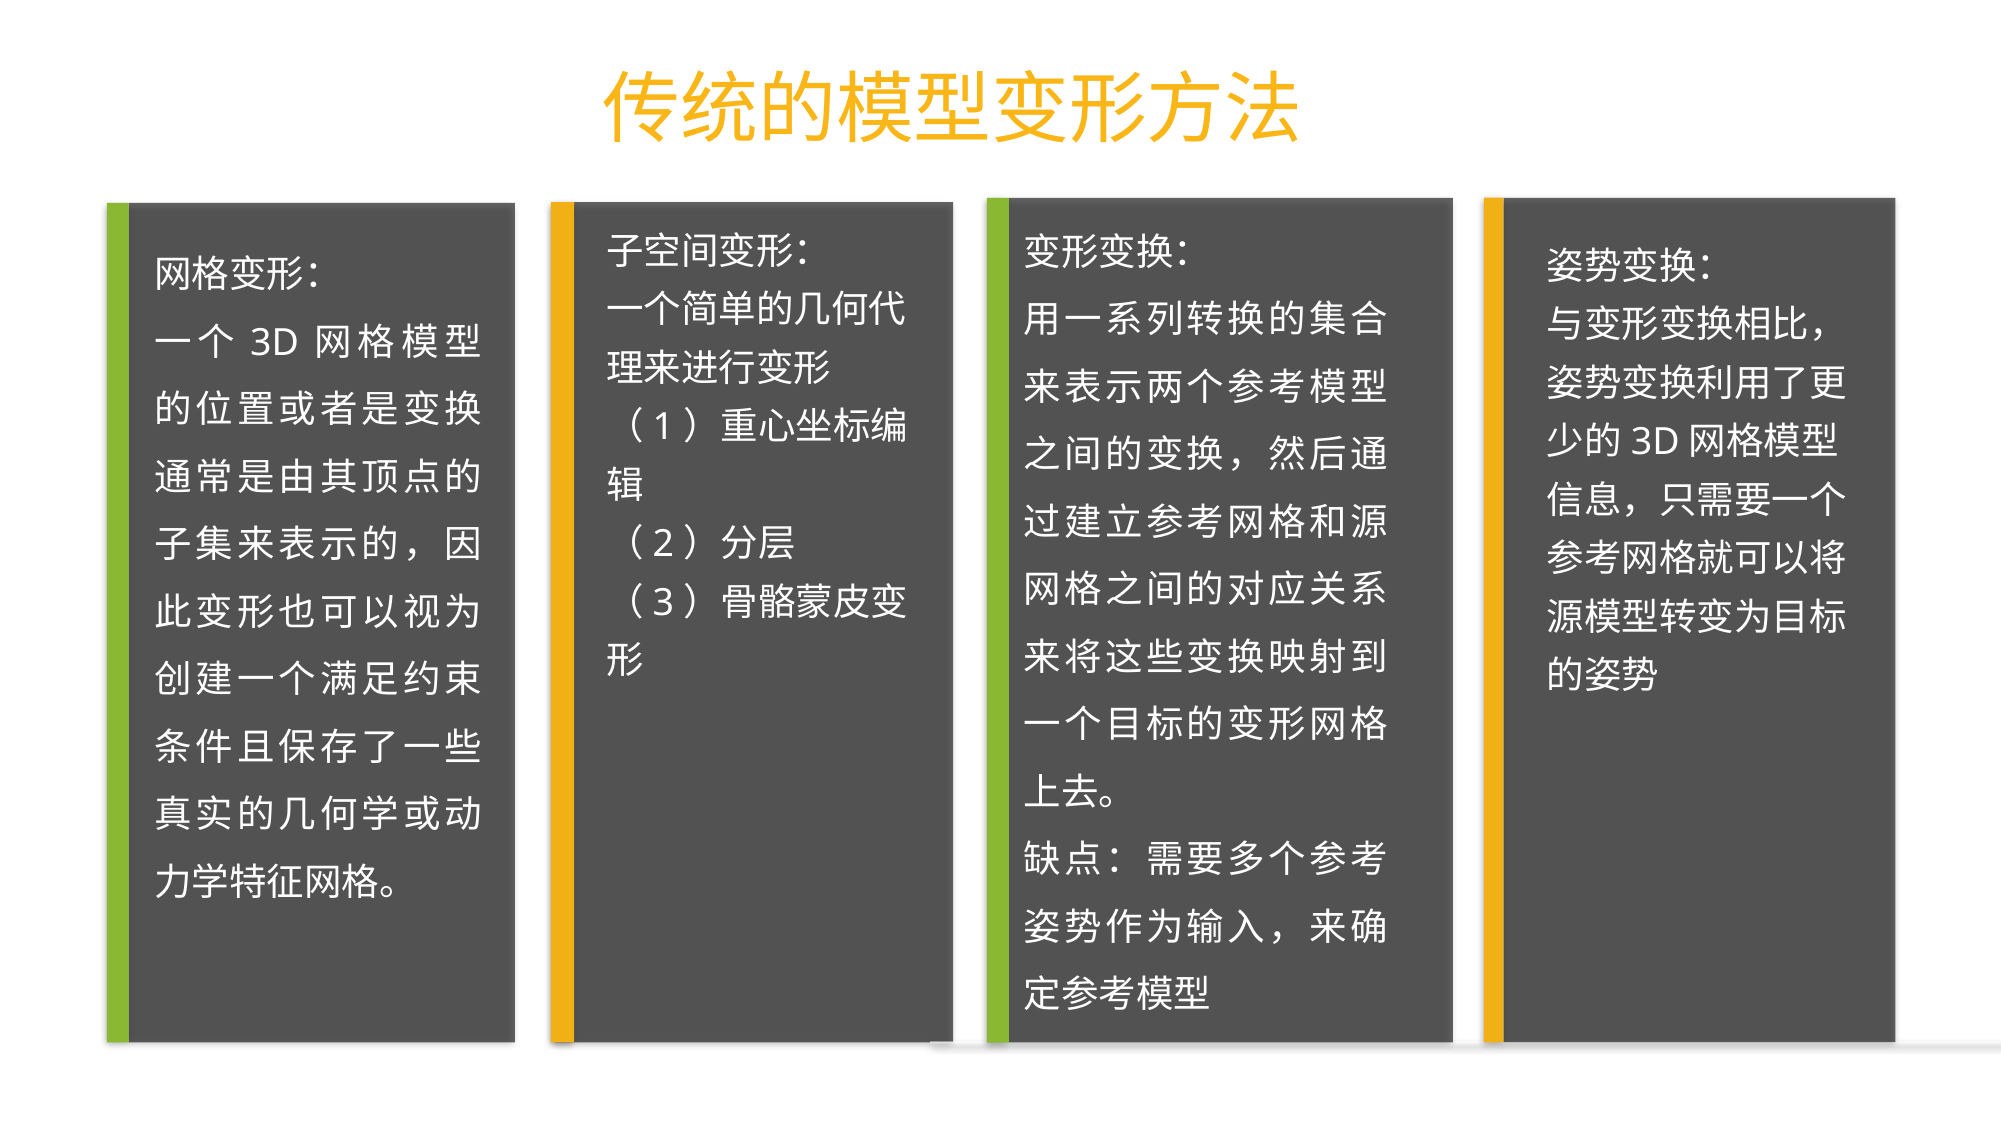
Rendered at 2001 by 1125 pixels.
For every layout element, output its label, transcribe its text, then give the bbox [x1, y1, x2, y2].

text_box [129, 202, 516, 1043]
text_box [106, 202, 129, 1043]
text_box 传统的模型变形方法 [584, 51, 1322, 160]
text_box [1483, 197, 1504, 1041]
text_box [575, 201, 954, 1043]
text_box [1505, 197, 1896, 1041]
text_box [550, 201, 575, 1043]
text_box 变形变换： 用一系列转换的集合来表示两个参考模型之间的变换，然后通过建立参考网格和源网格之间的对应关系来将这些变换映射到一个目标的变形网格上去。 缺点：需要多个参考姿势作为输入，来确定参考模型 [1010, 197, 1403, 1023]
text_box 网格变形： 一个3D网格模型的位置或者是变换通常是由其顶点的子集来表示的，因此变形也可以视为创建一个满足约束条件且保存了一些真实的几何学或动力学特征网格。 [139, 220, 497, 954]
text_box 子空间变形： 一个简单的几何代理来进行变形 （1）重心坐标编辑 （2）分层 （3）骨骼蒙皮变形 [591, 205, 926, 732]
text_box [1015, 197, 1454, 1041]
text_box [986, 197, 1010, 1041]
text_box 姿势变换： 与变形变换相比，姿势变换利用了更少的3D网格模型信息，只需要一个参考网格就可以将源模型转变为目标的姿势 [1532, 220, 1883, 704]
